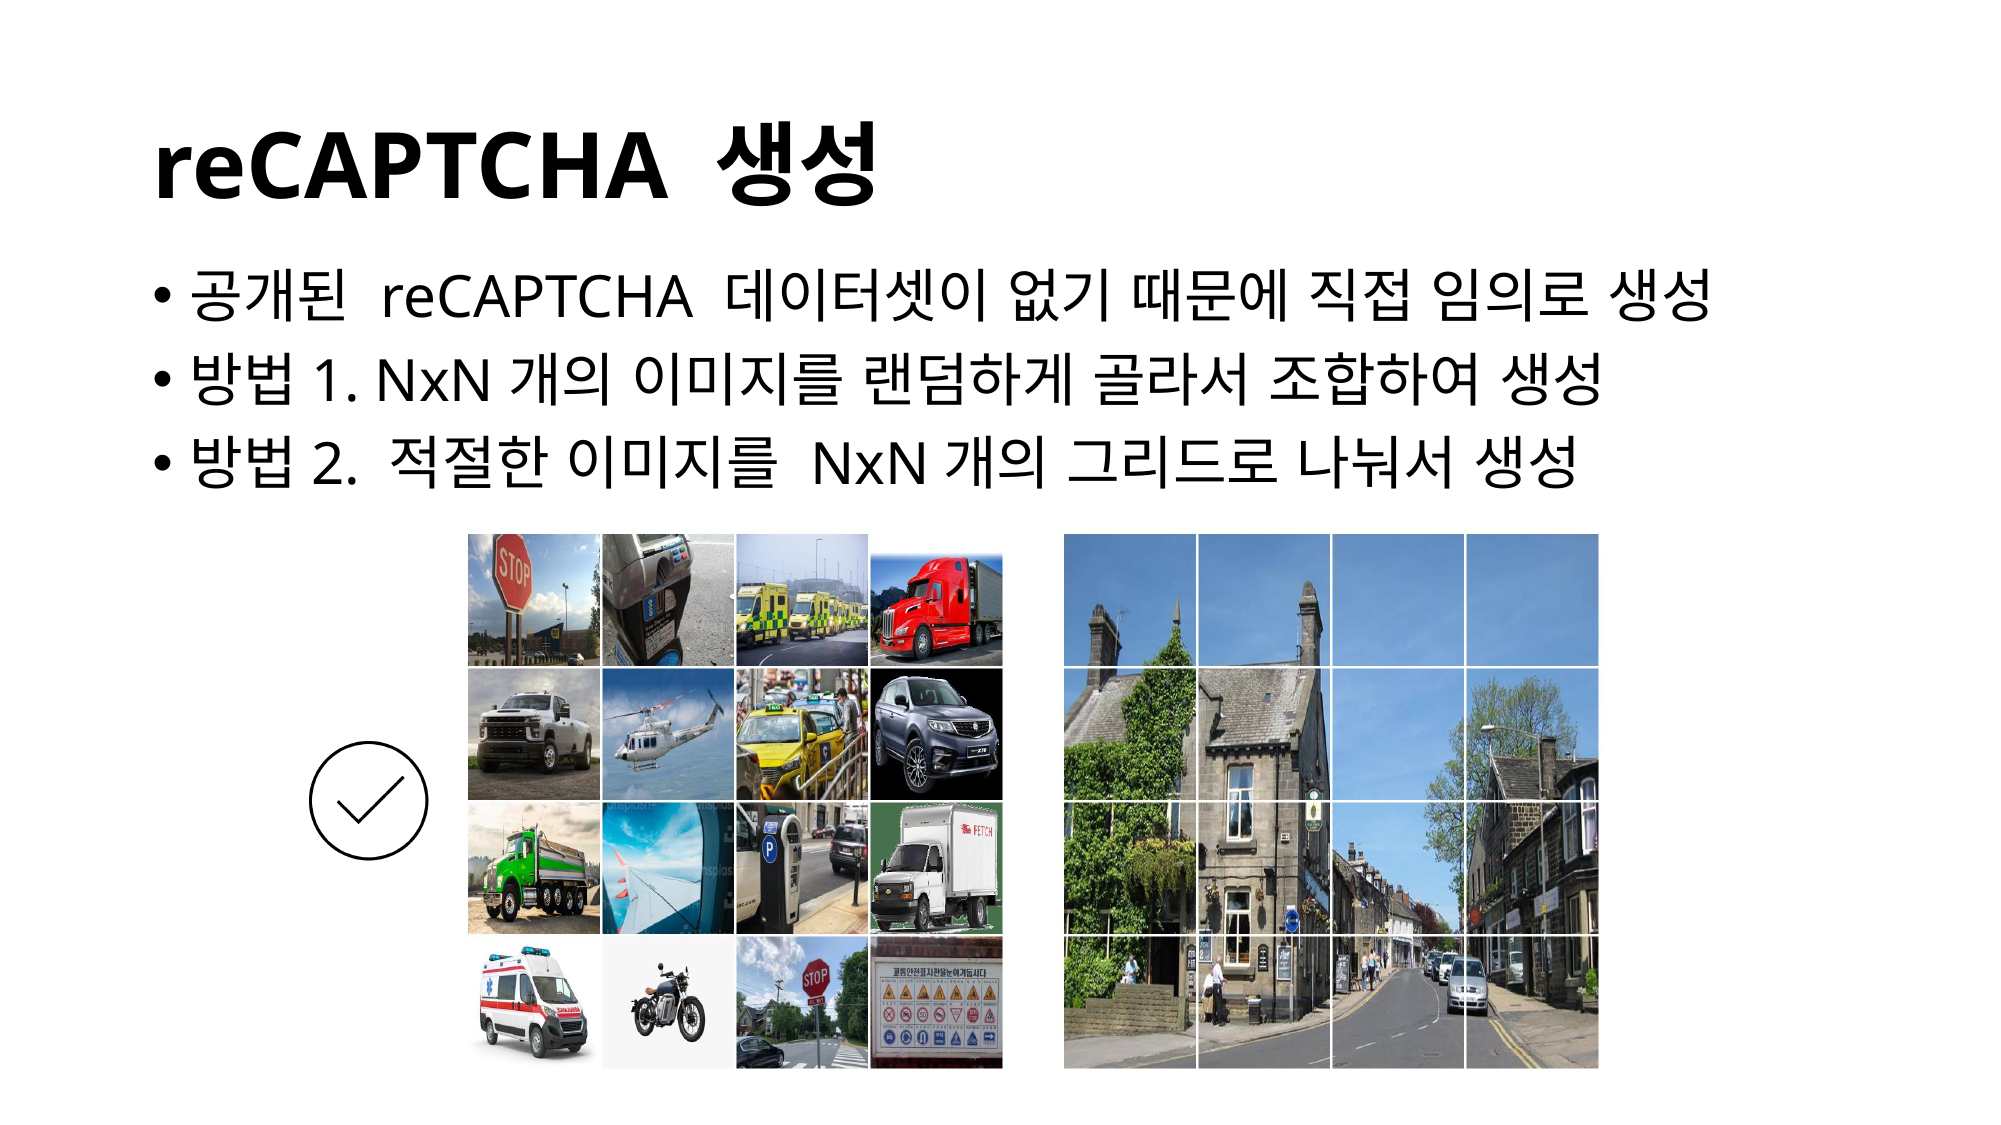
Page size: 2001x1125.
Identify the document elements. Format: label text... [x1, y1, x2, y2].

picture [1058, 528, 1604, 1074]
picture [293, 725, 444, 876]
picture [462, 528, 1008, 1074]
list 공개된 reCAPTCHA 데이터셋이 없기 때문에 직접 임의로 생성 방법1. NxN개의 이미지를 랜덤하게 골라서 조합하여 생성 방법2. 적절한 이미지를 NxN개의 그리드로 나눠서 생성 [137, 259, 1863, 974]
title reCAPTCHA 생성 [137, 59, 1863, 259]
